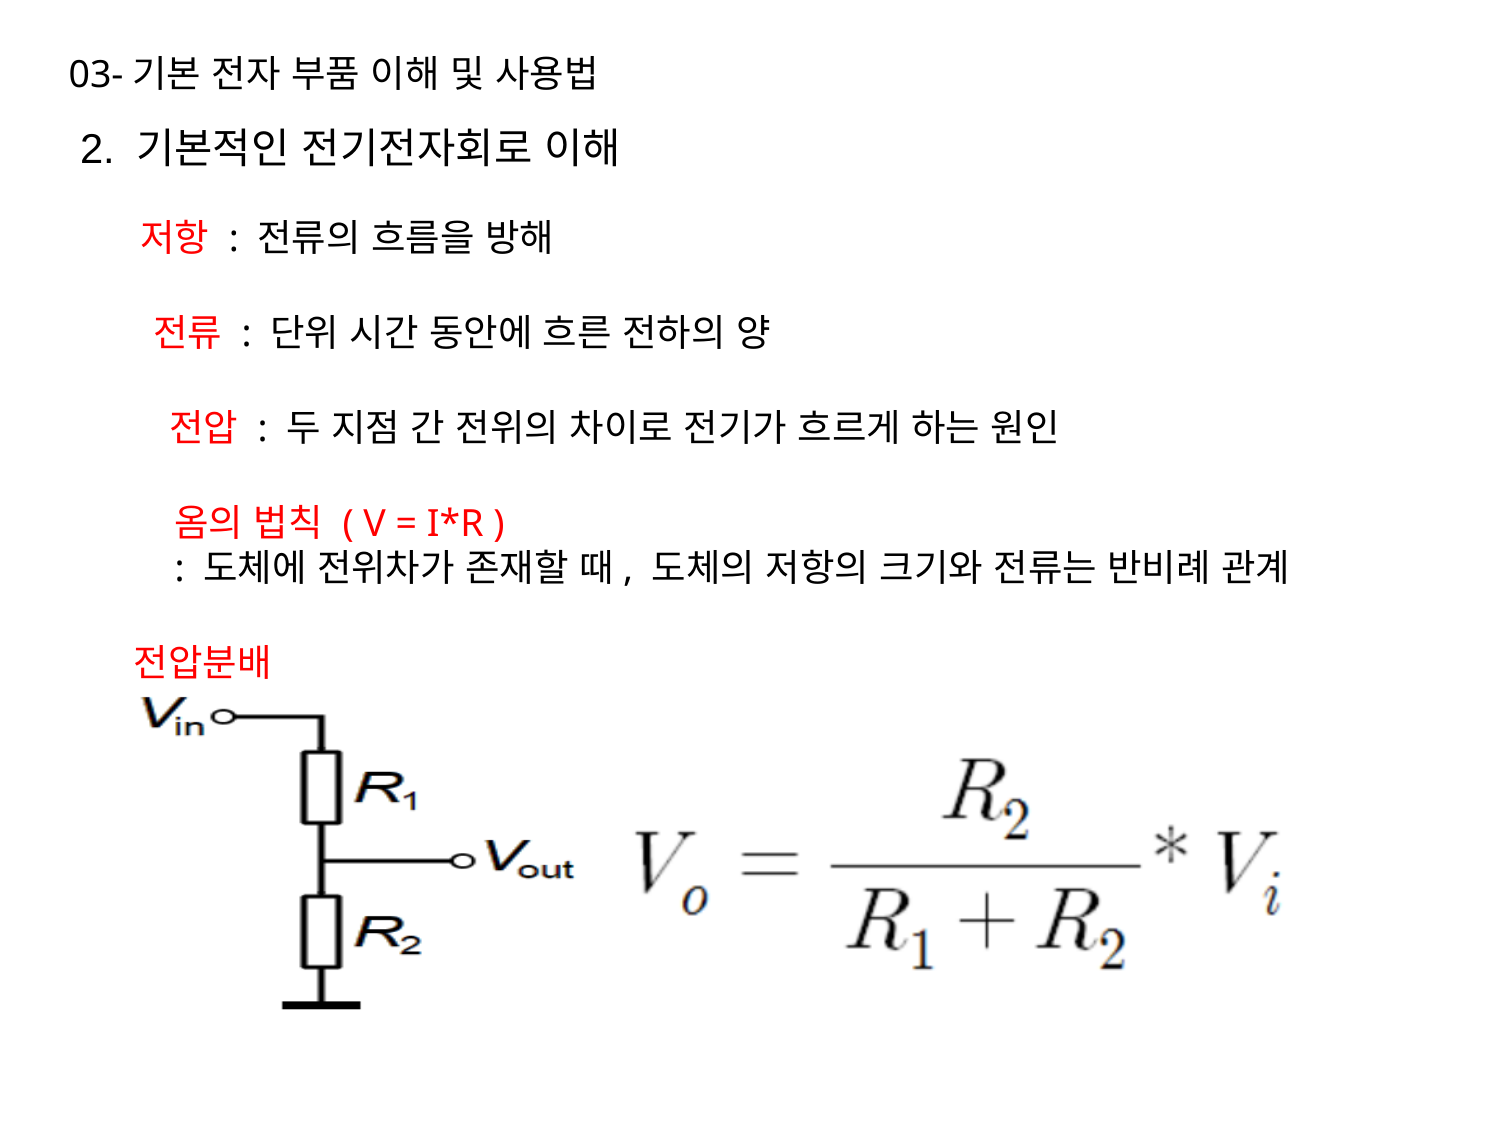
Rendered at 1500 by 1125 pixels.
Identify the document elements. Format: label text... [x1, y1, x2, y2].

text_box [0, 0, 1500, 75]
text_box 전류 : 단위 시간 동안에 흐른 전하의 양 [138, 301, 787, 362]
picture [135, 692, 585, 1012]
text_box 저항 : 전류의 흐름을 방해 [125, 206, 570, 267]
text_box 전압 : 두 지점 간 전위의 차이로 전기가 흐르게 하는 원인 [154, 396, 1076, 457]
text_box 옴의 법칙 ( V = I*R ) : 도체에 전위차가 존재할 때, 도체의 저항의 크기와 전류는 반비례 관계 [159, 491, 1306, 597]
text_box 전압분배 [119, 631, 287, 692]
text_box 03-기본 전자 부품 이해 및 사용법 [53, 75, 614, 103]
text_box 2. 기본적인 전기전자회로 이해 [64, 113, 833, 179]
picture [619, 727, 1288, 988]
